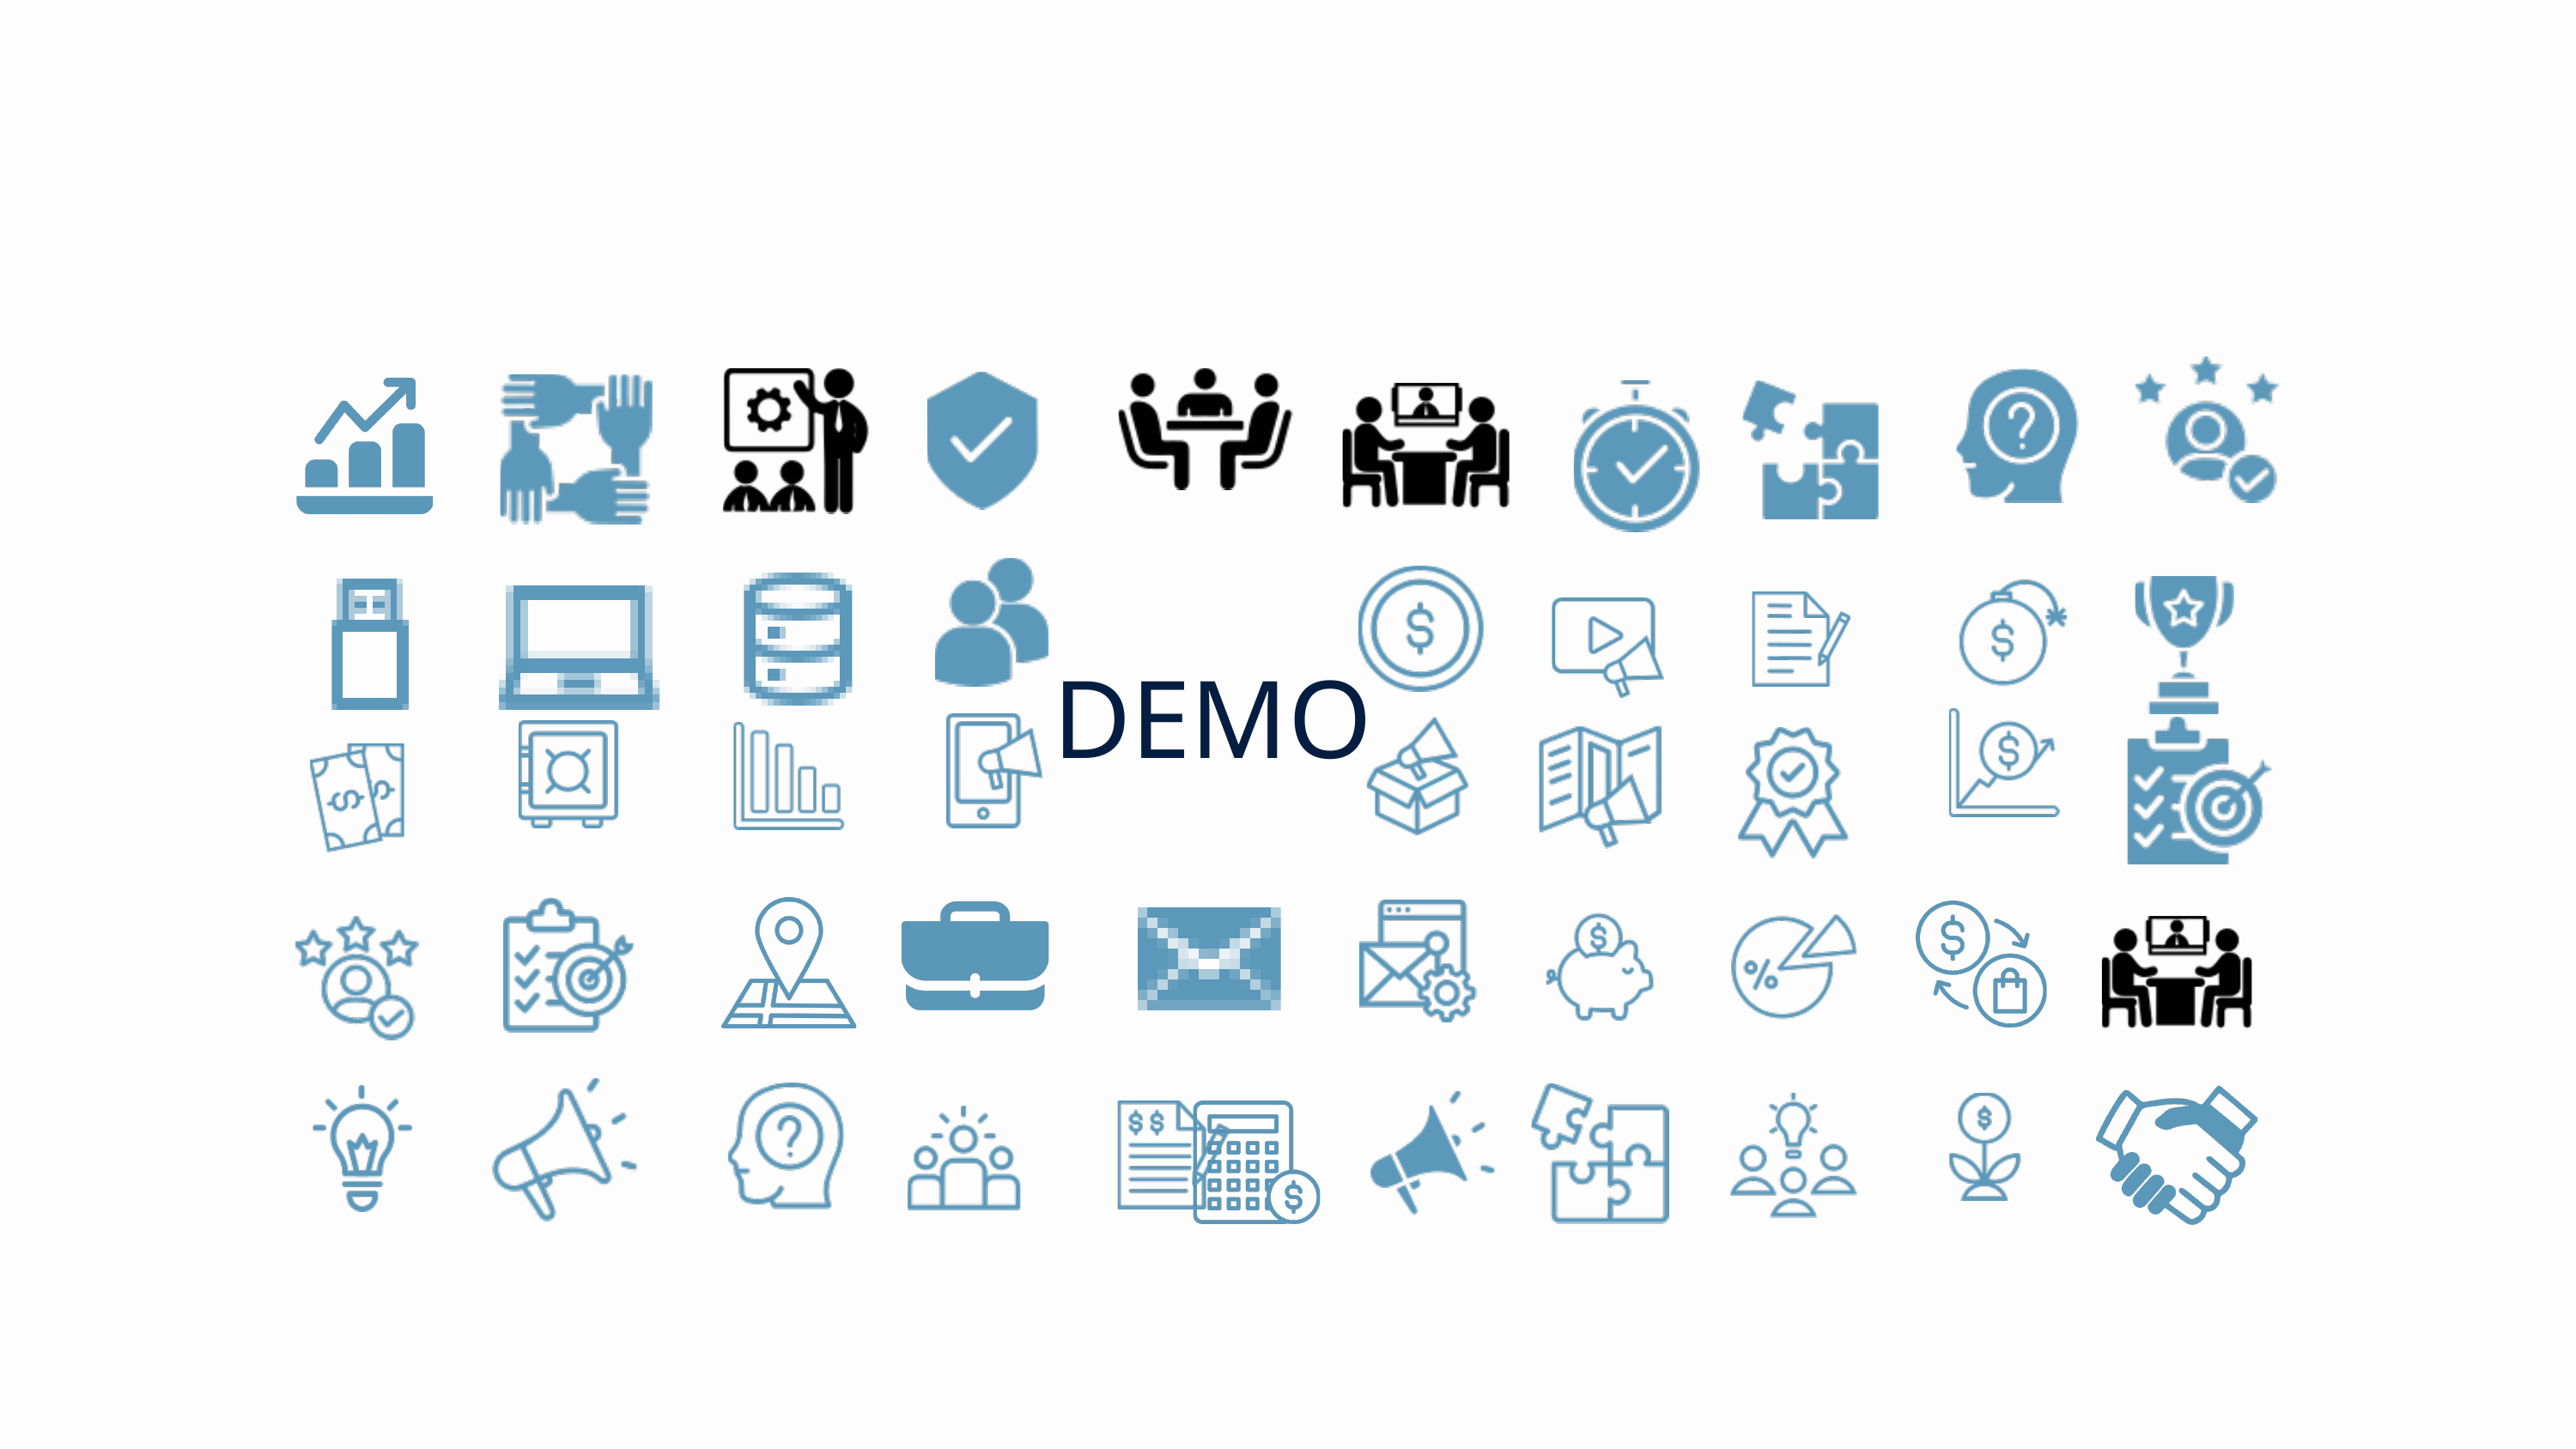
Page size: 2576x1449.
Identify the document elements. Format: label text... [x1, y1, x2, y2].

text_box [2095, 1085, 2258, 1226]
text_box [500, 374, 653, 524]
text_box [1573, 380, 1700, 532]
text_box [1117, 1100, 1230, 1210]
text_box [1552, 597, 1664, 629]
text_box [309, 743, 404, 852]
text_box [935, 558, 1049, 629]
text_box [1546, 912, 1655, 1021]
text_box [1916, 900, 2047, 1028]
text_box [503, 898, 635, 1033]
text_box [1358, 566, 1484, 629]
text_box [723, 368, 871, 514]
text_box DEMO [659, 629, 1766, 780]
text_box [1366, 780, 1470, 835]
text_box [727, 1082, 845, 1210]
text_box [1956, 368, 2079, 503]
text_box [1730, 1093, 1857, 1218]
text_box [499, 585, 660, 711]
text_box [901, 901, 1049, 1010]
text_box [313, 1085, 412, 1212]
text_box [2127, 717, 2273, 864]
text_box [1193, 1100, 1321, 1224]
text_box [1742, 380, 1879, 519]
text_box [1137, 907, 1281, 1010]
text_box [1118, 368, 1293, 490]
text_box [518, 720, 619, 829]
text_box [2101, 916, 2252, 1029]
text_box [1342, 383, 1510, 509]
text_box [733, 780, 845, 831]
text_box [946, 780, 1043, 829]
text_box [1531, 1083, 1669, 1224]
text_box [721, 897, 857, 1028]
text_box [1730, 914, 1857, 1022]
text_box [744, 573, 853, 629]
text_box [1370, 1091, 1495, 1216]
text_box [491, 1078, 639, 1222]
text_box [1539, 780, 1662, 849]
text_box [927, 372, 1039, 510]
text_box [1948, 1093, 2022, 1201]
text_box [296, 378, 434, 514]
text_box [331, 579, 409, 710]
text_box [2135, 356, 2280, 503]
text_box [2135, 576, 2234, 714]
text_box [1752, 591, 1851, 687]
text_box [1957, 579, 2068, 688]
text_box [1359, 900, 1477, 1022]
text_box [1738, 727, 1850, 858]
text_box [1948, 708, 2060, 817]
text_box [295, 916, 419, 1040]
text_box [907, 1106, 1021, 1210]
